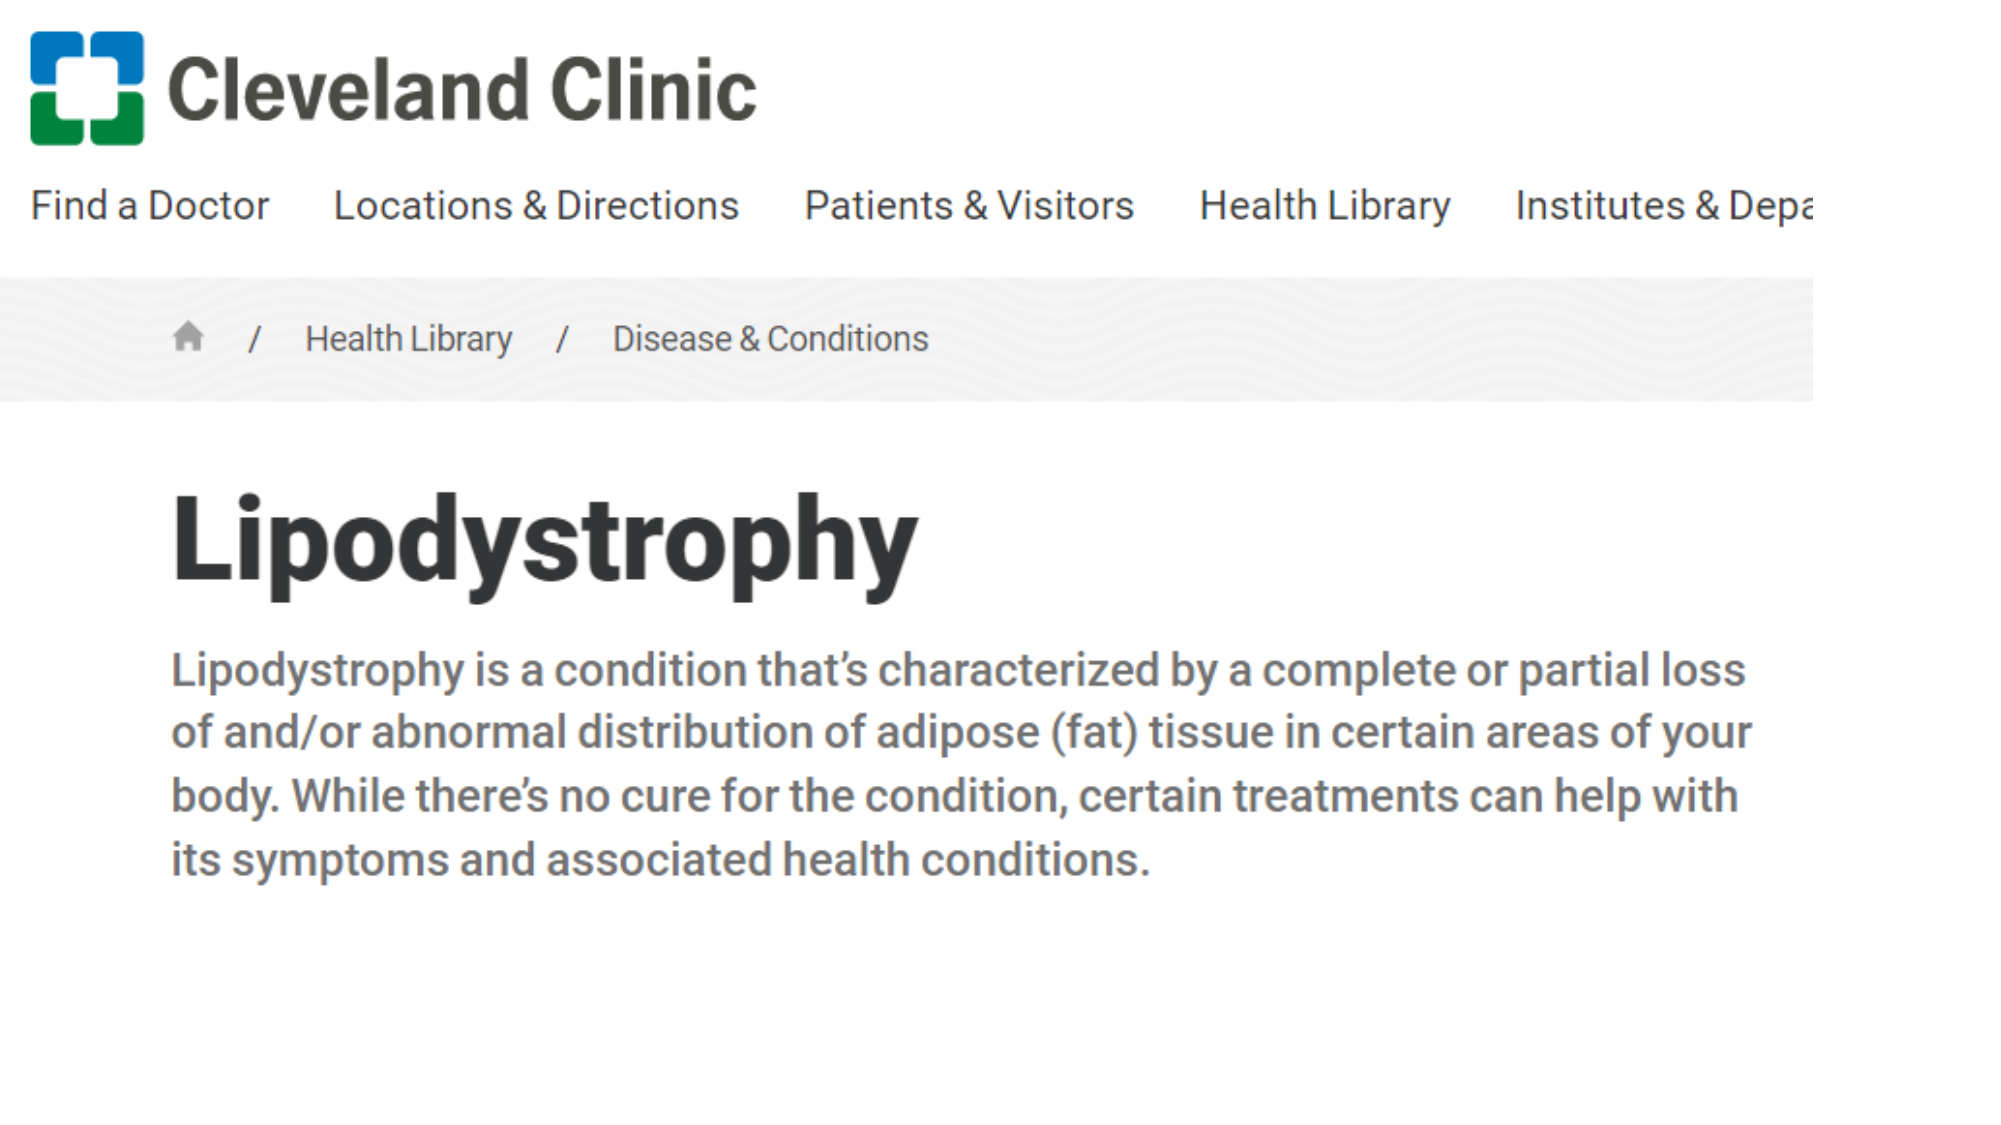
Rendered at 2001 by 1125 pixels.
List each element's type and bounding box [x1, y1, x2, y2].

picture [0, 0, 1813, 969]
